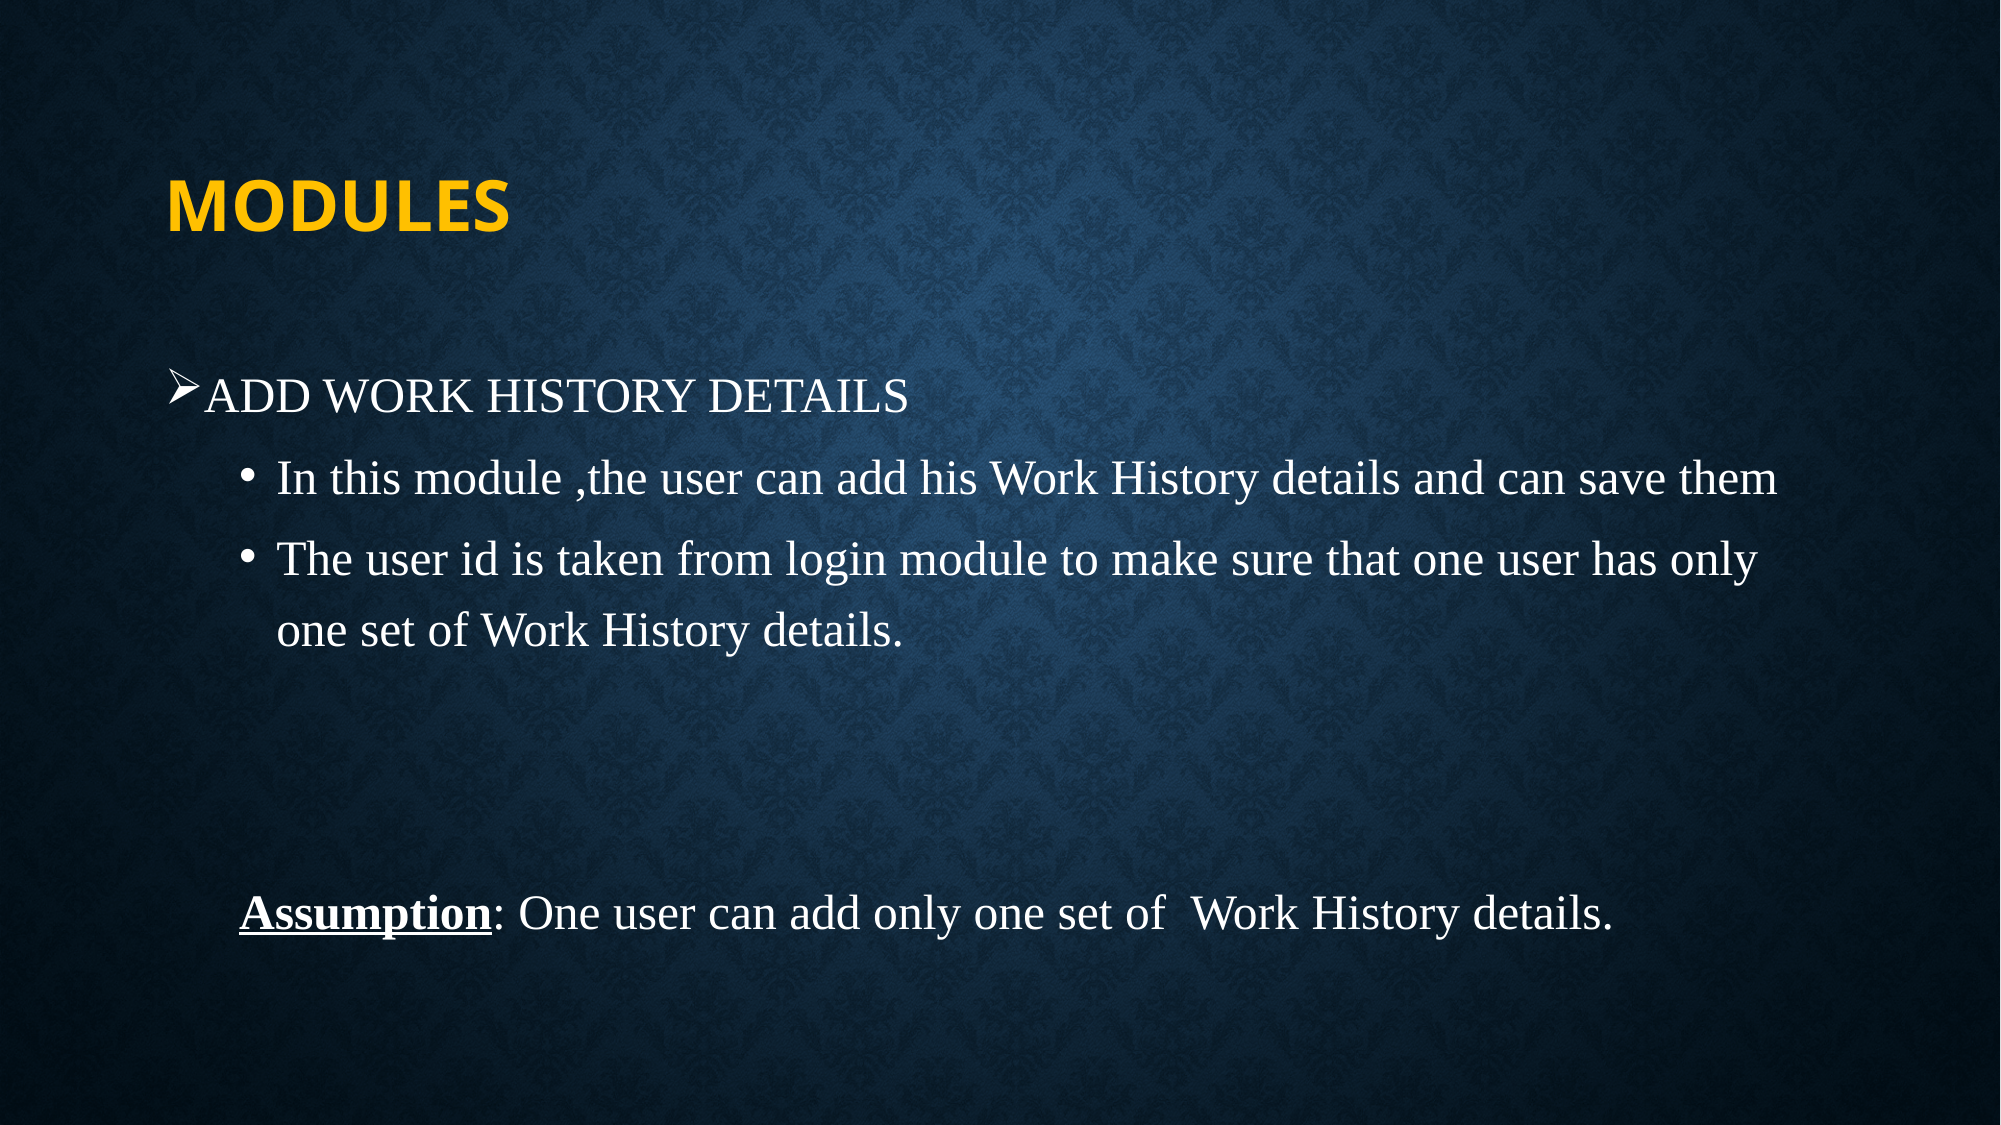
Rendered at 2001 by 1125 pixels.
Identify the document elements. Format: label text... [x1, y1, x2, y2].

list ADD WORK HISTORY DETAILS In this module ,the user can add his Work History details and can save them The user id is taken from login module to make sure that one user has only one set of Work History details. Assumption: One user can add only one set of Work History details. [149, 343, 1849, 950]
title MODULES [149, 99, 1849, 318]
